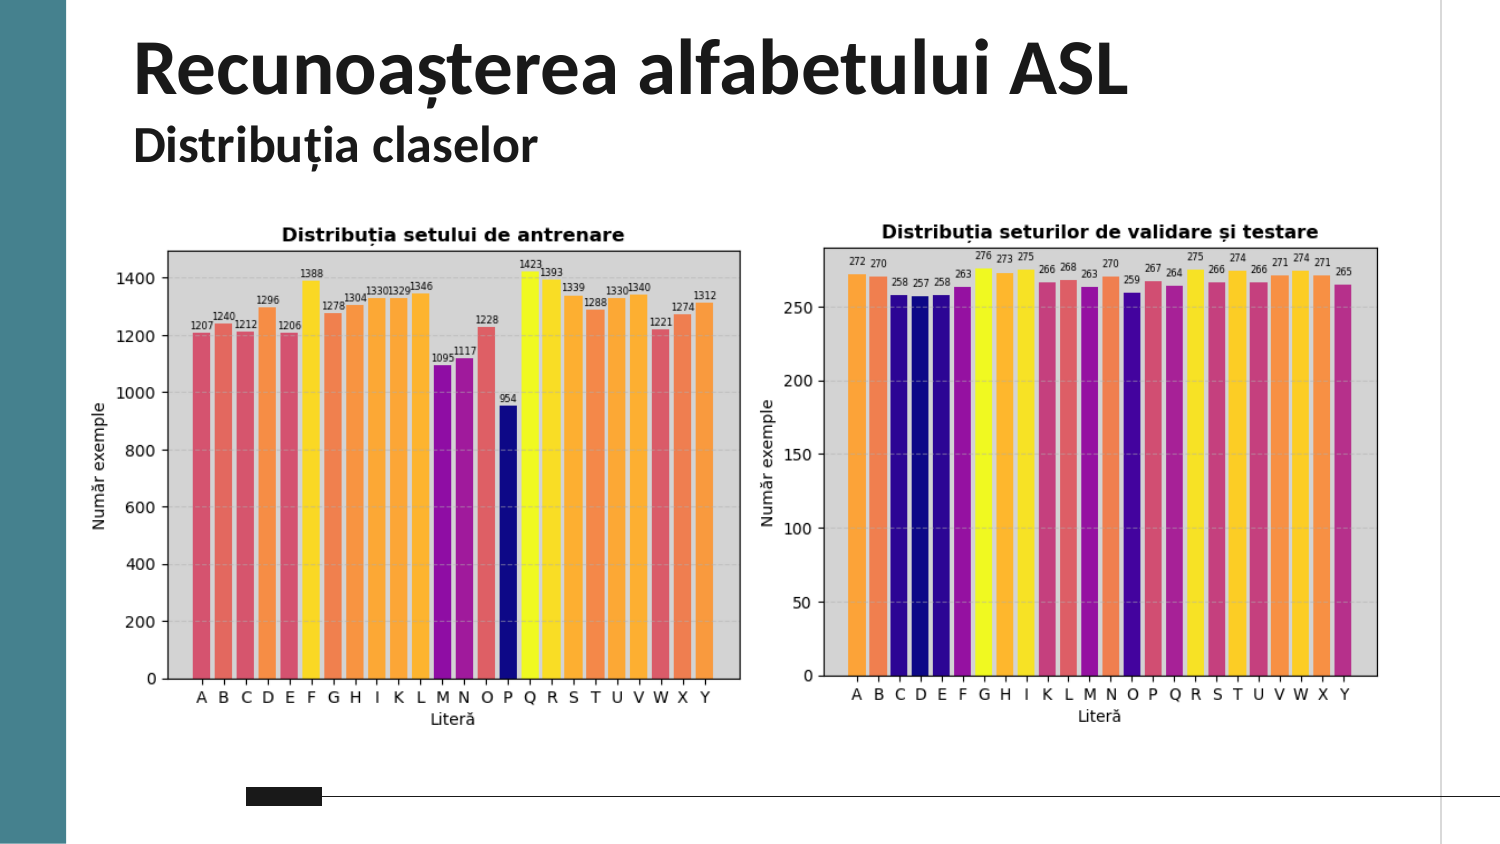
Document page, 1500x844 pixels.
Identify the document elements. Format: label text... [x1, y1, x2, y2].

title Recunoașterea alfabetului ASL Distribuția claselor [118, 0, 1458, 184]
picture [81, 213, 1388, 740]
